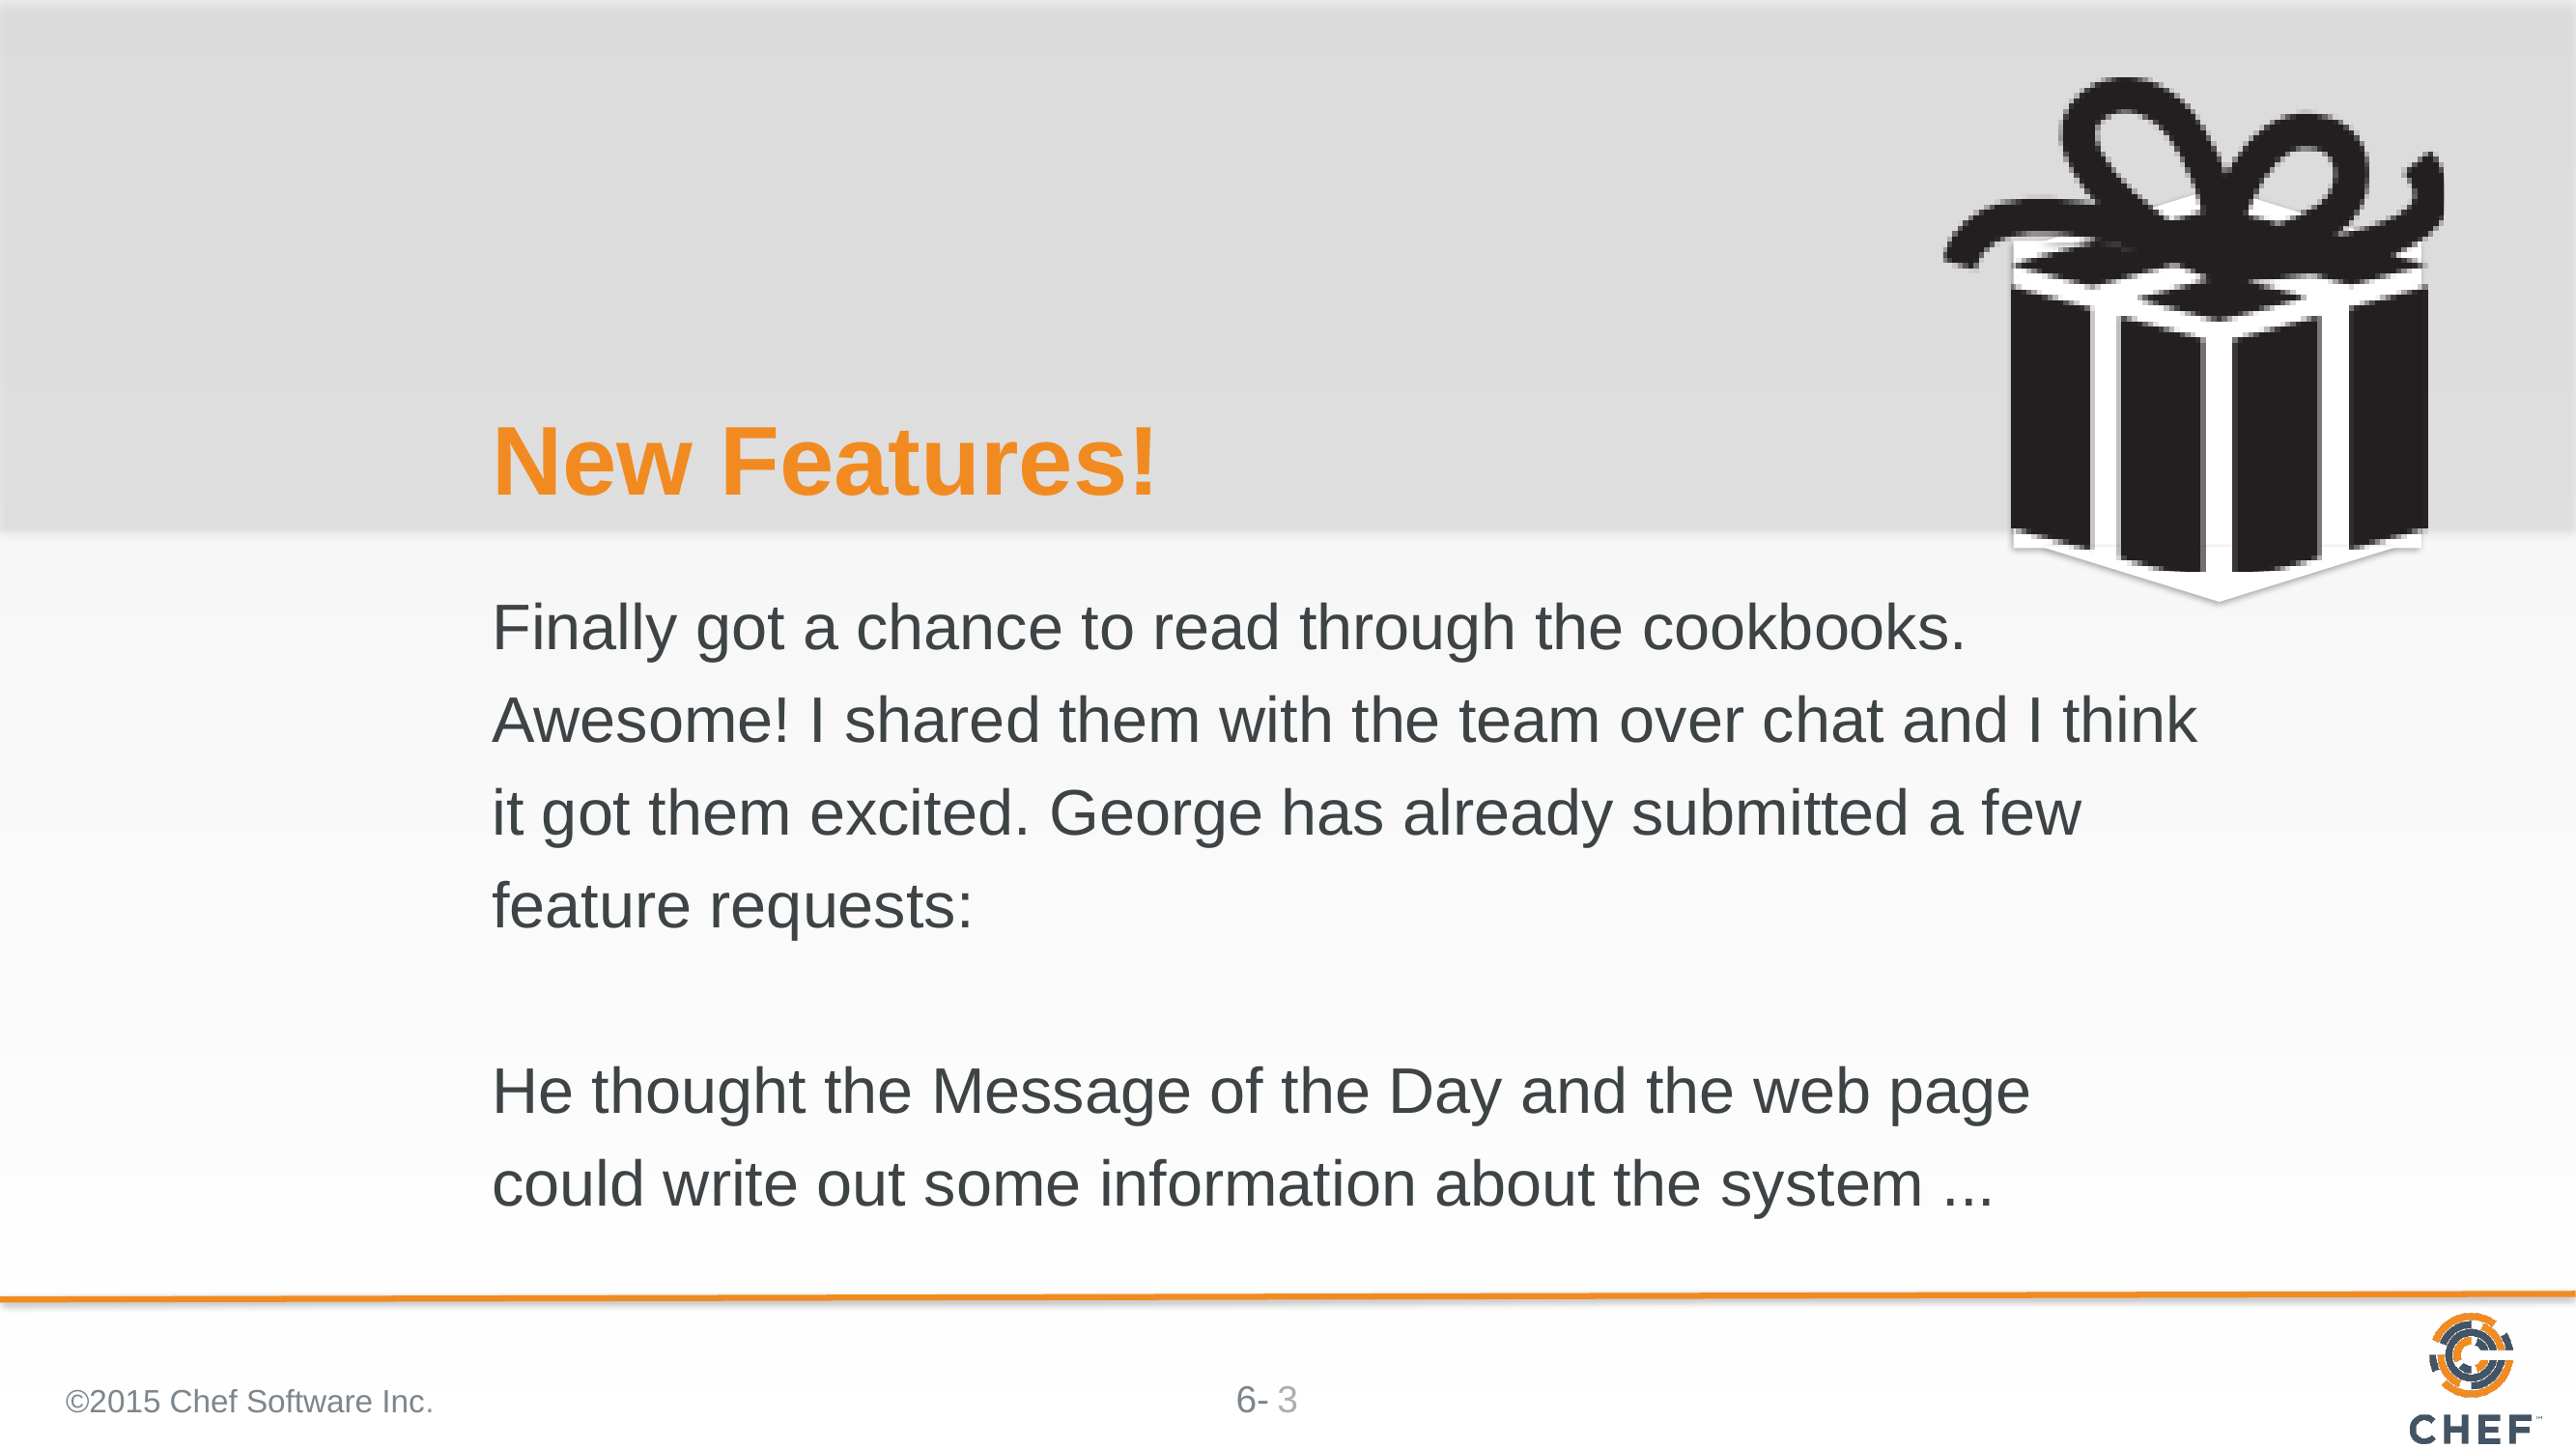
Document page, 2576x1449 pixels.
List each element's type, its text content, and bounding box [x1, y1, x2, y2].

subtitle Finally got a chance to read through the cookbooks. Awesome! I shared them with the team over chat and I think it got them excited. George has already submitted a few feature requests: He thought the Message of the Day and the web page could write out some information about the system ... [477, 555, 2217, 1330]
footer ©2015 Chef Software Inc. [51, 1359, 952, 1440]
title New Features! [477, 395, 2217, 531]
slide_number 3 [998, 1359, 1578, 1437]
picture [2399, 1297, 2550, 1449]
